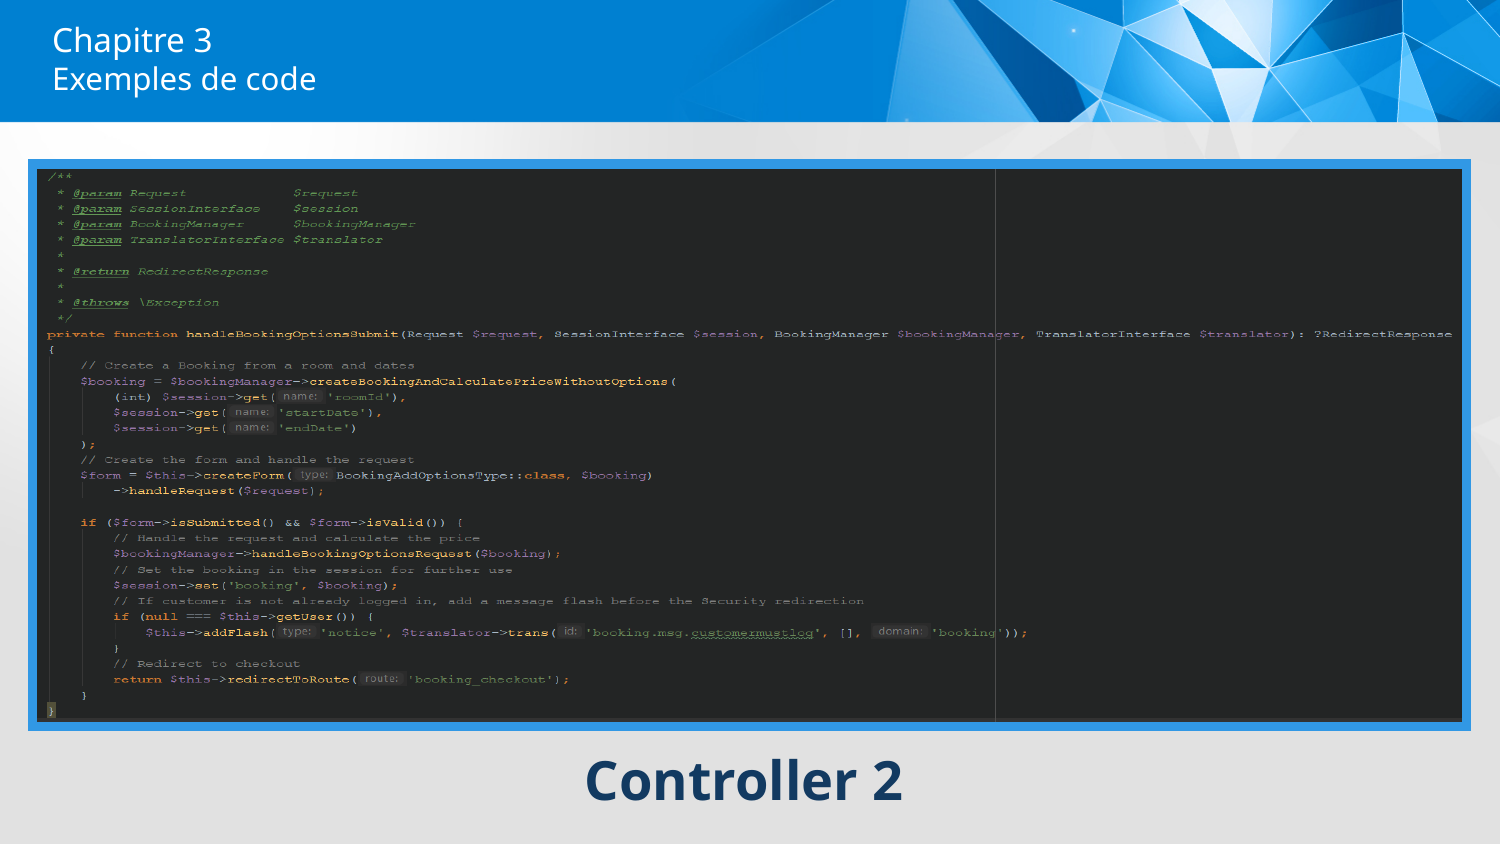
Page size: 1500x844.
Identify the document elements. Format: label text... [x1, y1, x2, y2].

list Chapitre 3 [52, 19, 425, 59]
picture [0, 0, 1500, 844]
title Controller 2 [294, 748, 1194, 819]
list Exemples de code [52, 58, 636, 104]
